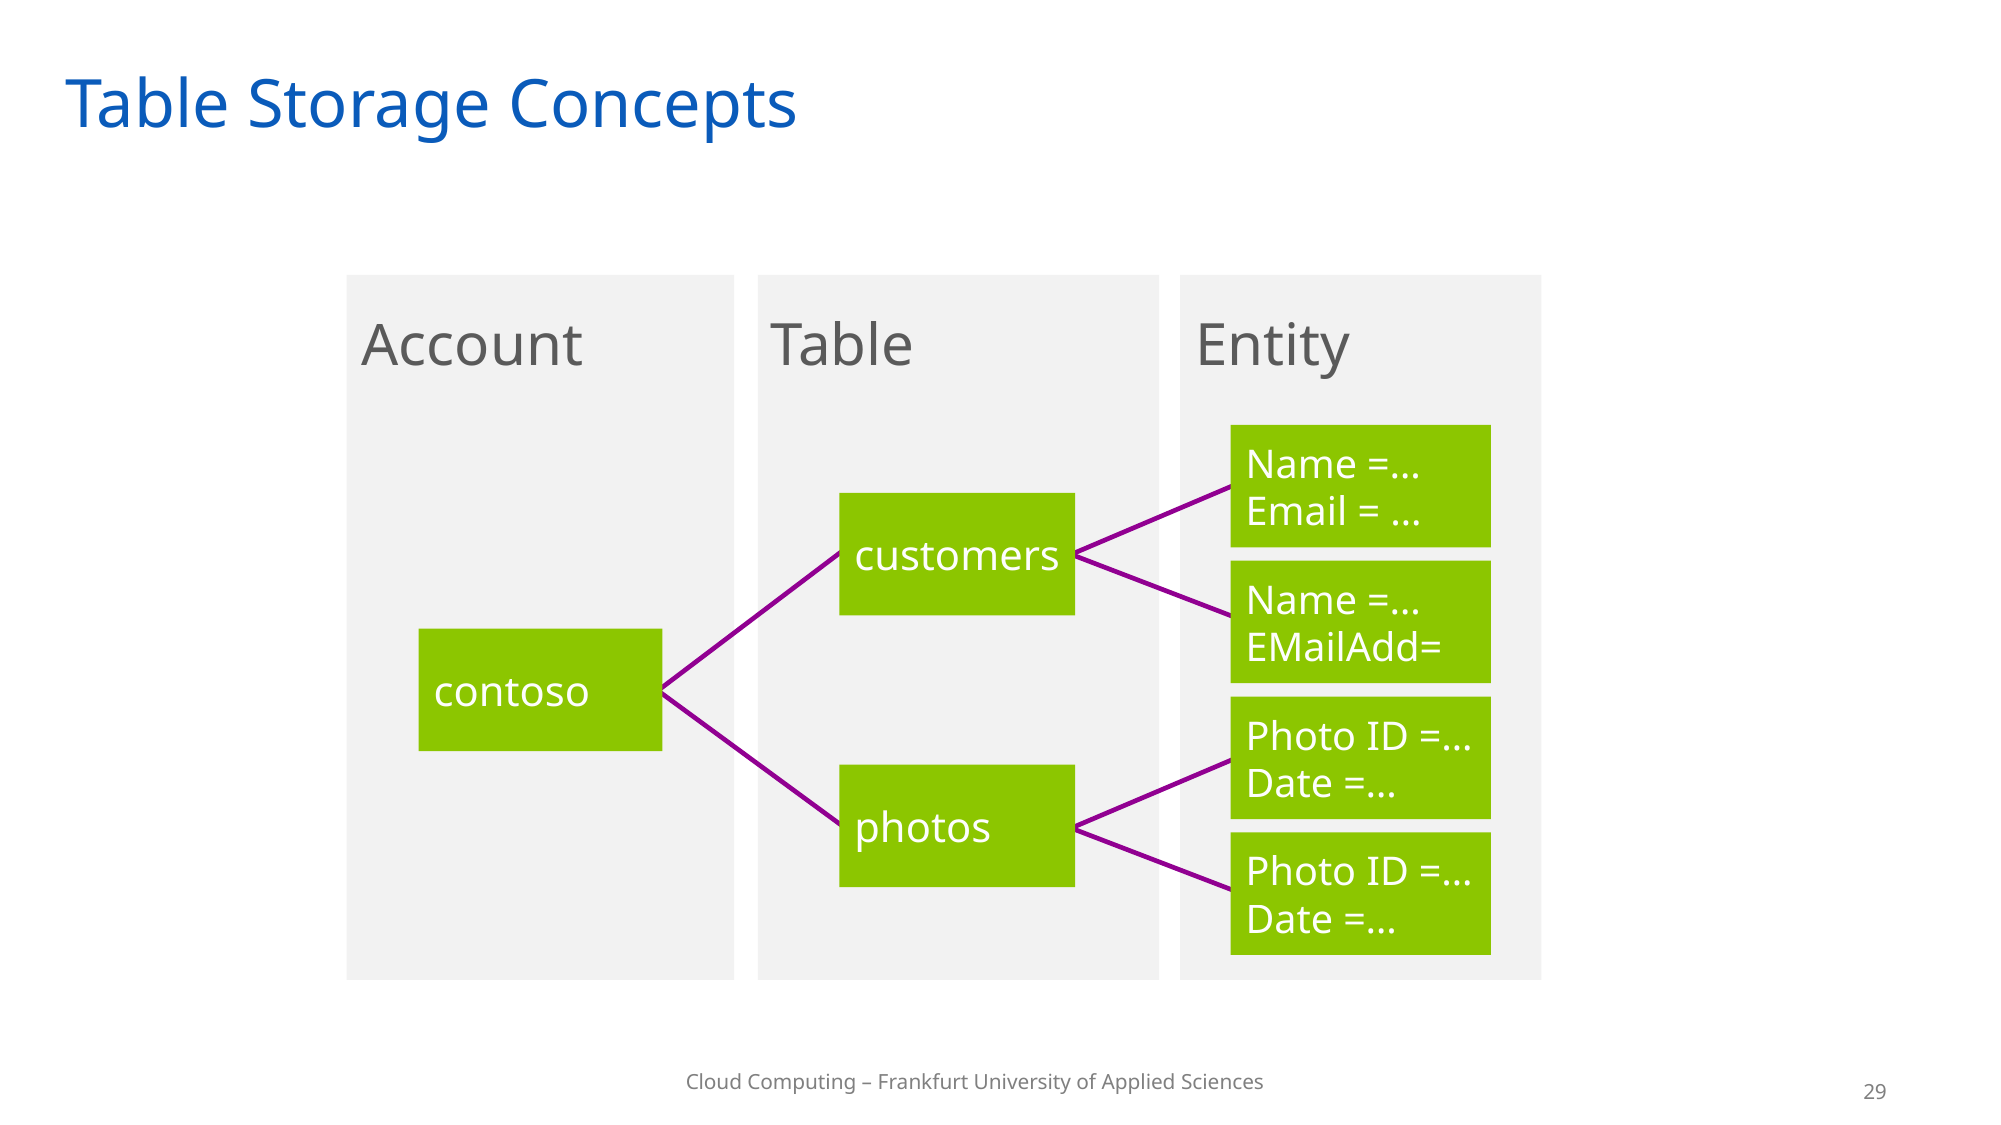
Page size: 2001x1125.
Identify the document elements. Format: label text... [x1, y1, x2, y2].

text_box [346, 274, 735, 980]
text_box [1050, 546, 1262, 628]
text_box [632, 672, 876, 851]
title Table Storage Concepts [50, 50, 1900, 163]
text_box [1050, 820, 1262, 902]
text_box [1056, 747, 1262, 835]
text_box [1056, 473, 1262, 561]
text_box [644, 536, 862, 701]
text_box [755, 274, 1160, 980]
slide_number 29 [1451, 1062, 1902, 1123]
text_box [1180, 274, 1542, 980]
